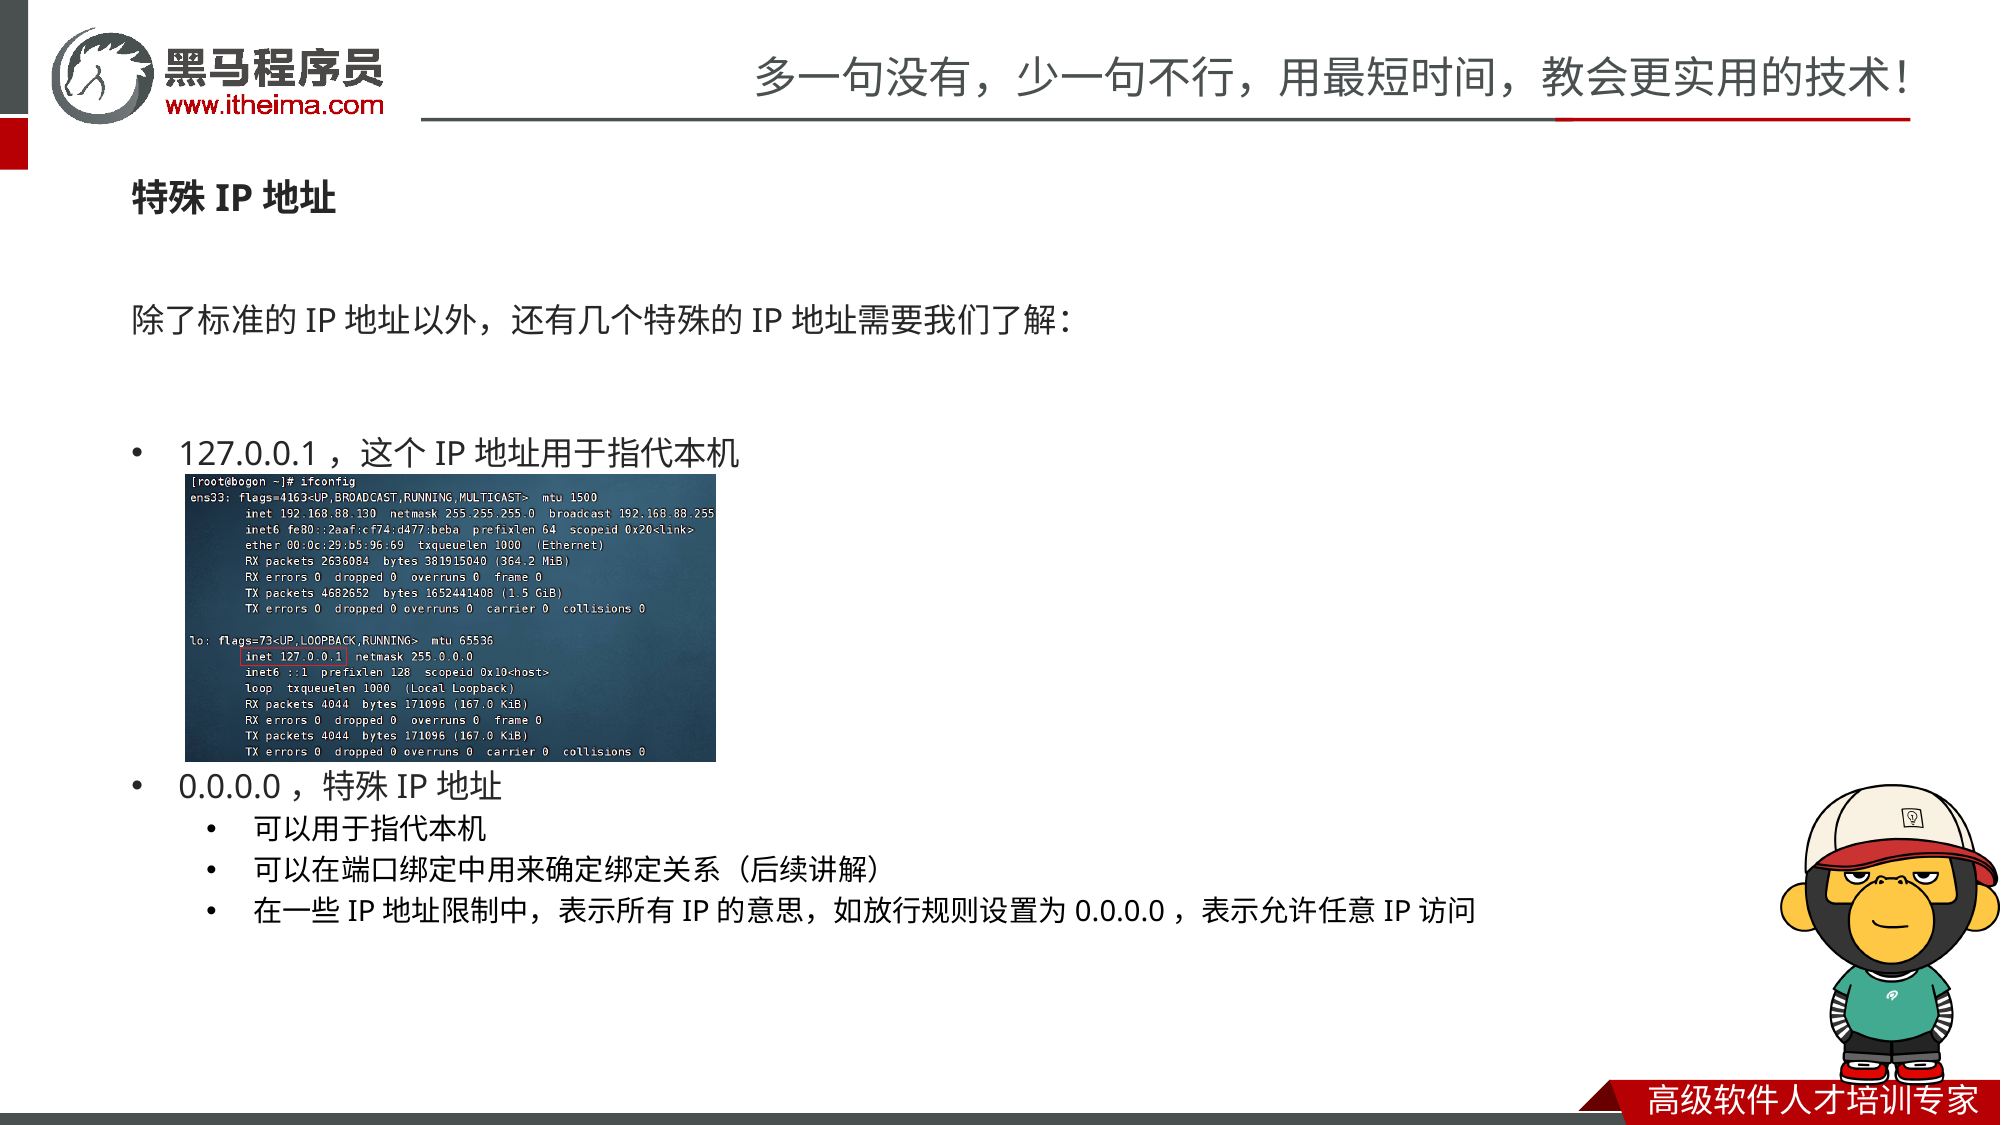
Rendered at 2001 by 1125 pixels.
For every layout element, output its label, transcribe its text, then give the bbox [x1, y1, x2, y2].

picture [50, 26, 384, 125]
list 特殊IP地址 [116, 154, 1872, 239]
picture [184, 473, 716, 762]
picture [1738, 779, 2000, 1091]
list 除了标准的IP地址以外，还有几个特殊的IP地址需要我们了解： 127.0.0.1，这个IP地址用于指代本机 0.0.0.0，特殊IP地址 可以用于指代本机 可以在端口绑定中用来确定绑定关系（后续讲解） 在一些IP地址限制中，表示所有IP的意思，如放行规则设置为0.0.0.0，表示允许任意IP访问 [116, 271, 1872, 964]
